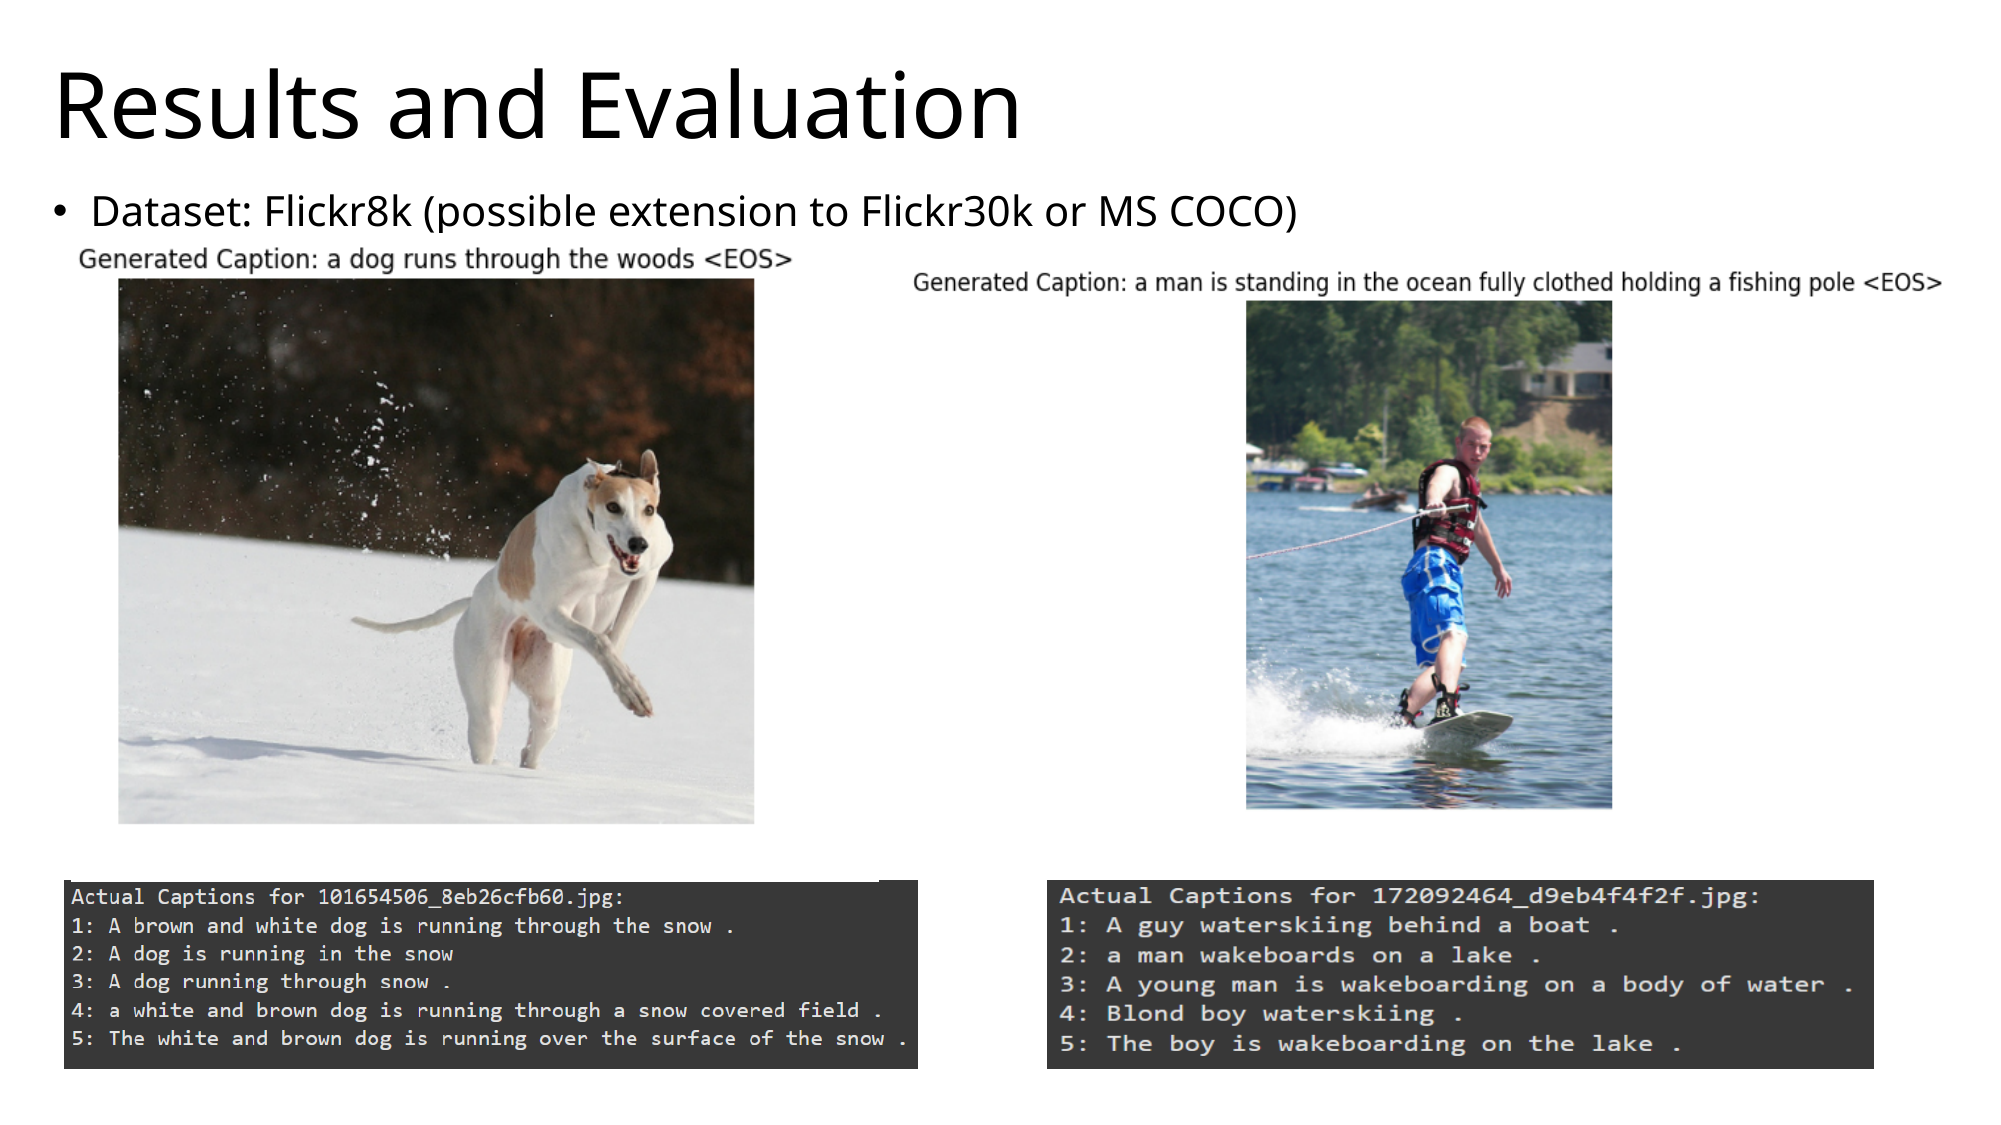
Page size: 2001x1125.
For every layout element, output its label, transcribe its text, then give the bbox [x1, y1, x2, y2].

list Dataset: Flickr8k (possible extension to Flickr30k or MS COCO) [37, 183, 1763, 301]
picture [63, 879, 918, 1069]
picture [899, 258, 1957, 826]
picture [63, 232, 809, 840]
title Results and Evaluation [37, 0, 1763, 183]
picture [1047, 879, 1874, 1069]
